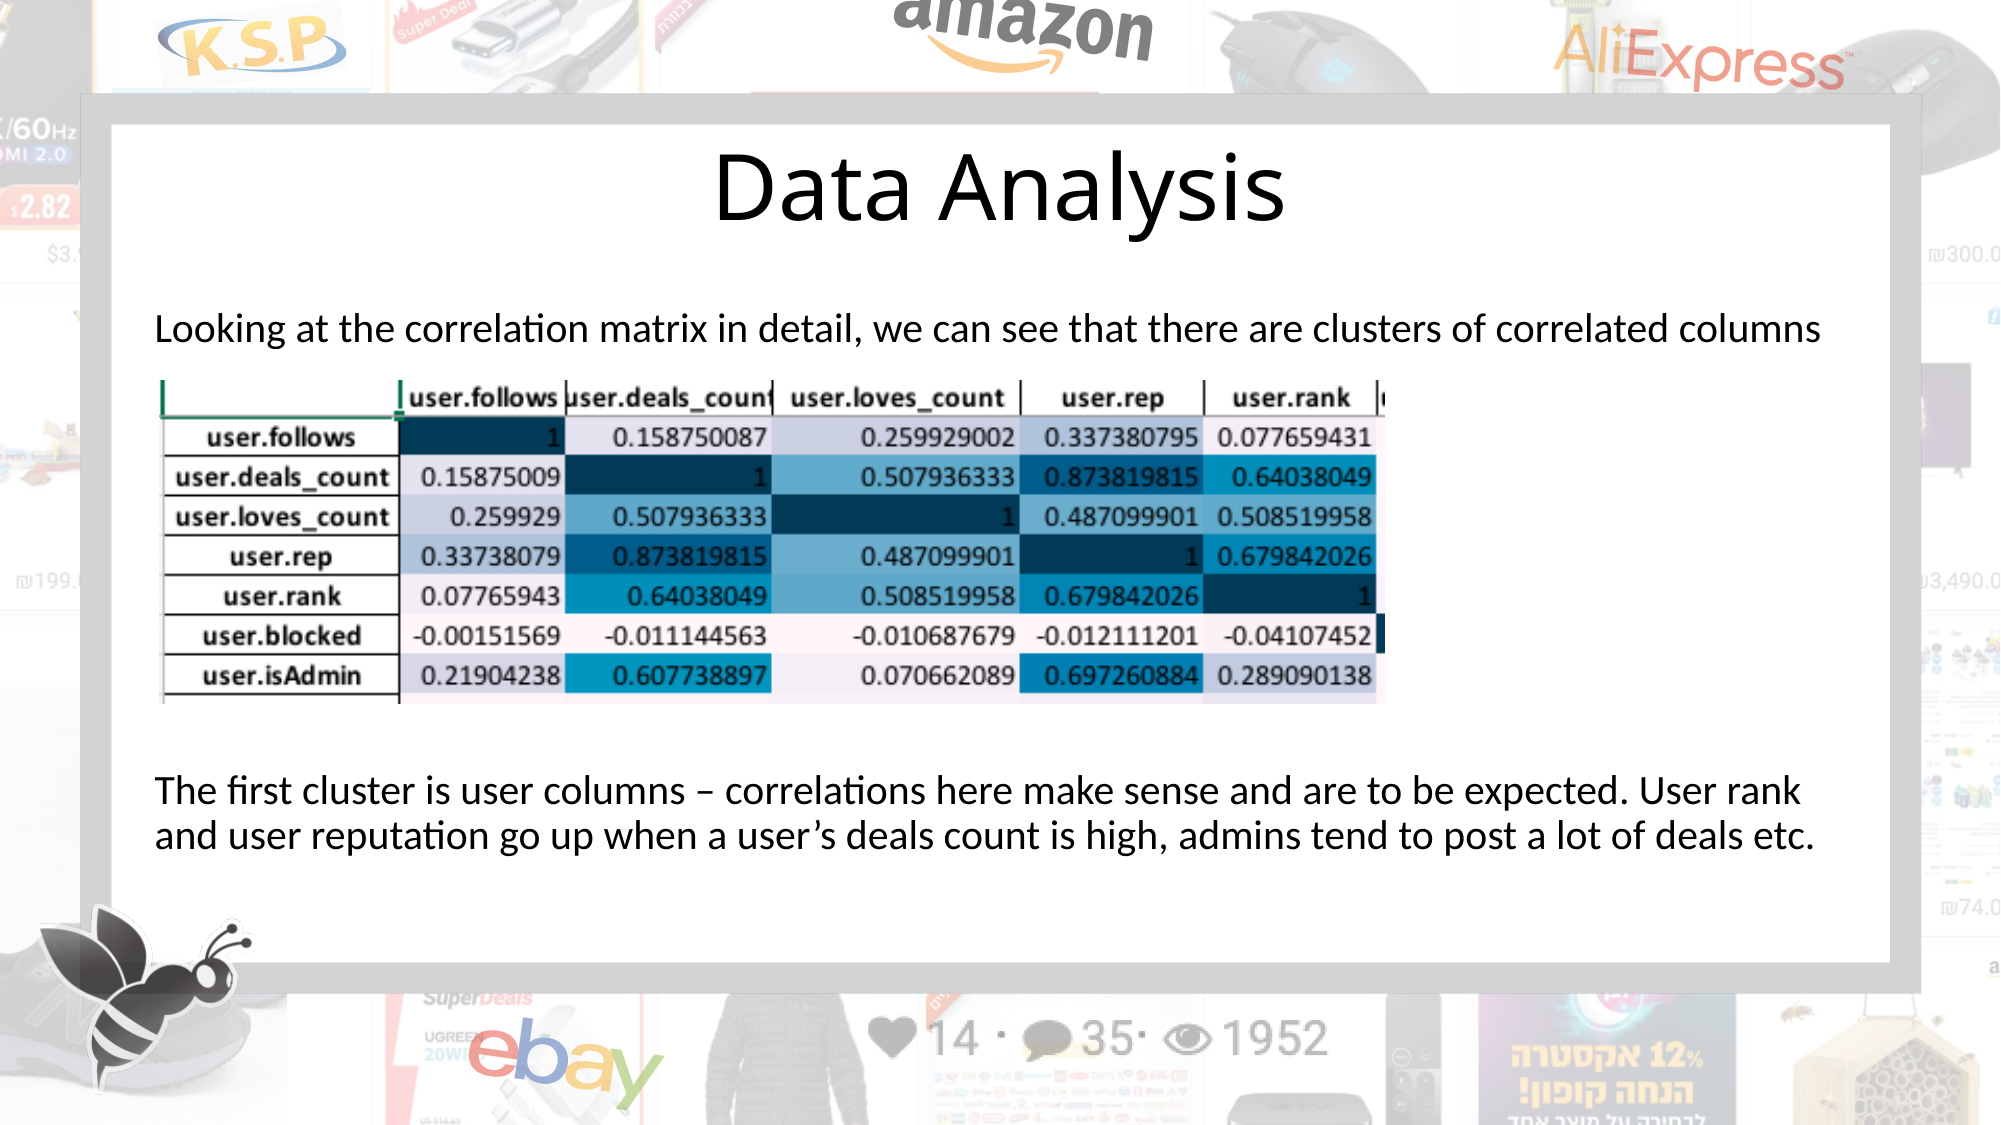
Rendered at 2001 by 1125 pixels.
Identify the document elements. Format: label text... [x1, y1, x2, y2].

picture [0, 0, 2001, 1125]
list Looking at the correlation matrix in detail, we can see that there are clusters of correlated columns The first cluster is user columns – correlations here make sense and are to be expected. User rank and user reputation go up when a user’s deals count is high, admins tend to post a lot of deals etc. [139, 299, 1865, 1014]
title Data Analysis [137, 82, 1863, 300]
